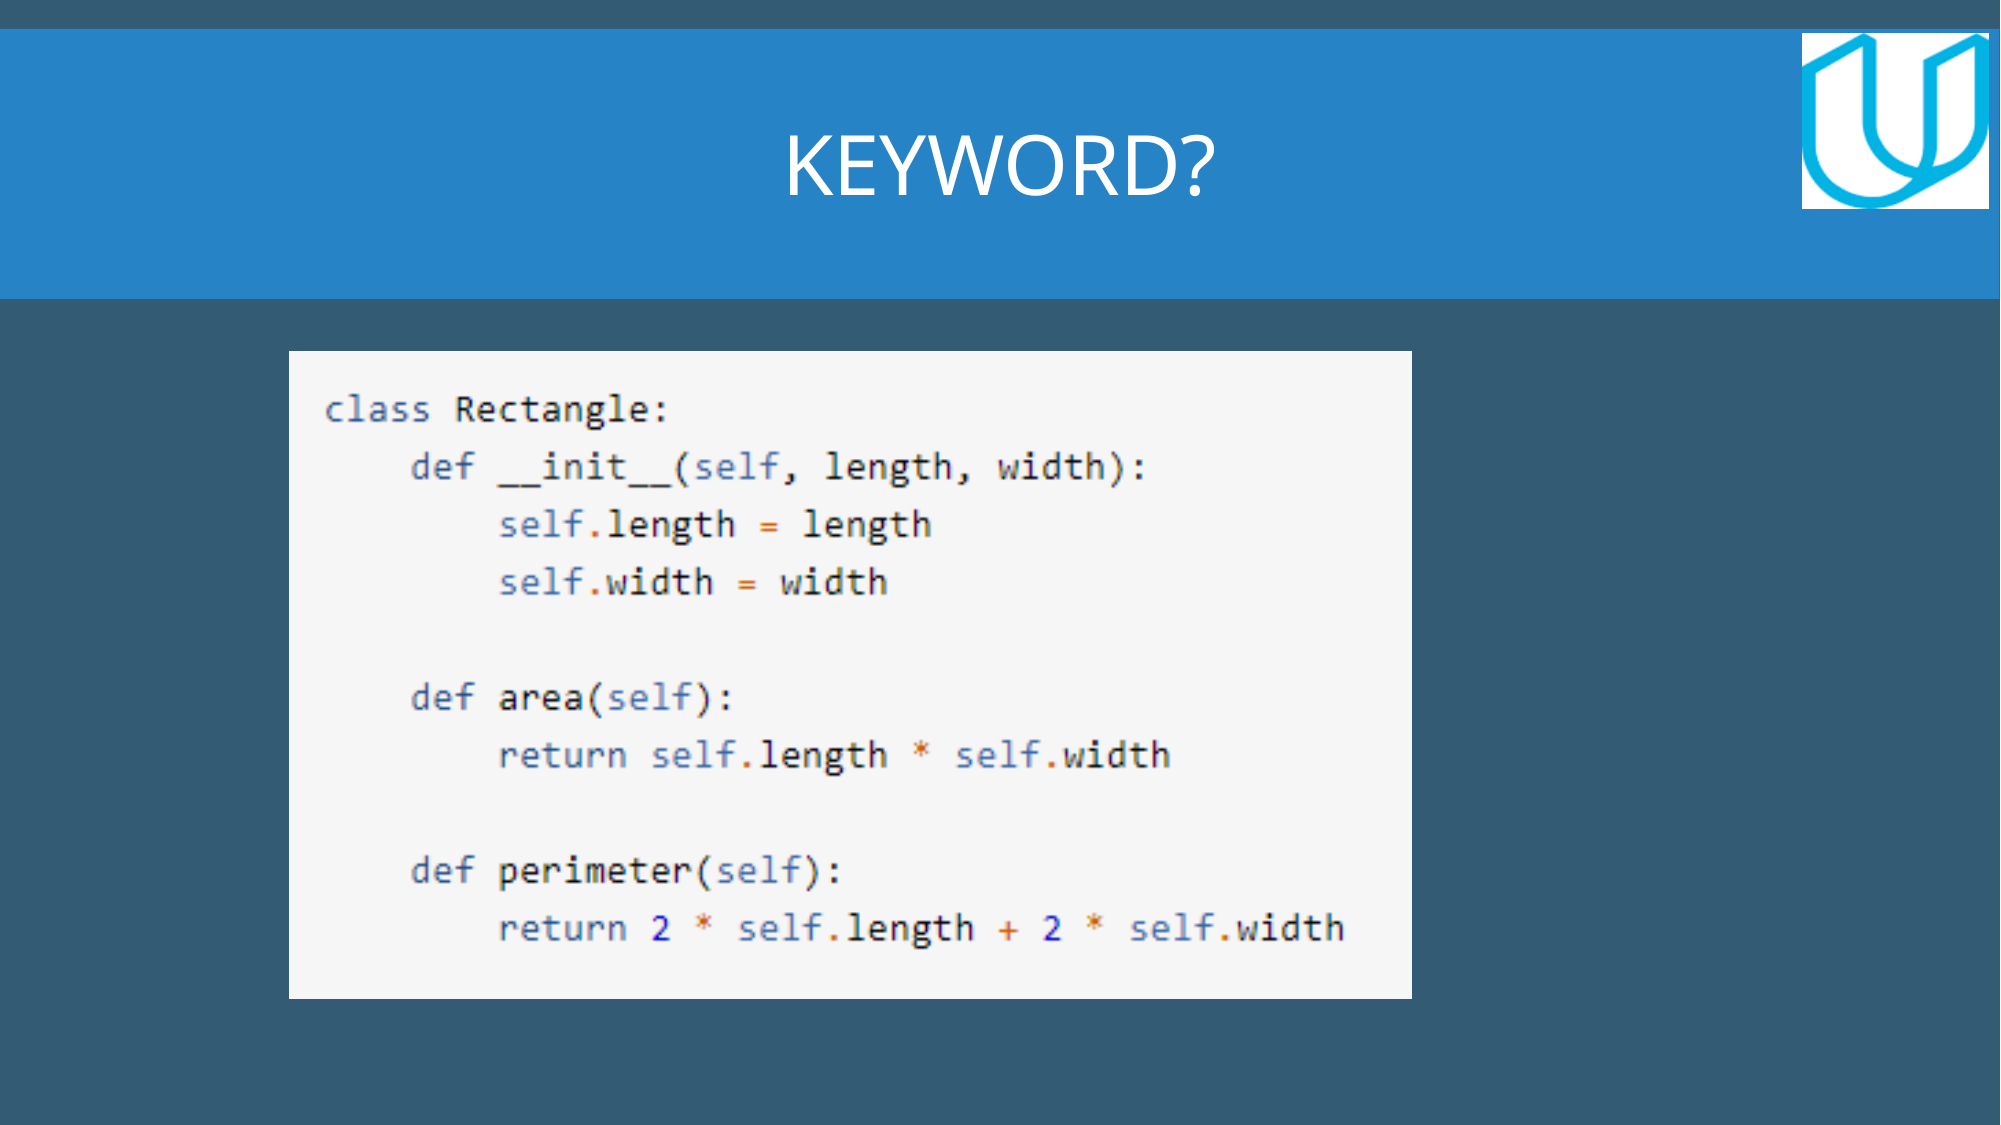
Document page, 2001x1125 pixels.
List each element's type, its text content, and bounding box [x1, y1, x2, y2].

title Keyword? [197, 46, 1803, 295]
picture [289, 350, 1413, 999]
picture [1816, 47, 1912, 197]
picture [1745, 27, 2000, 210]
picture [1933, 47, 1974, 167]
